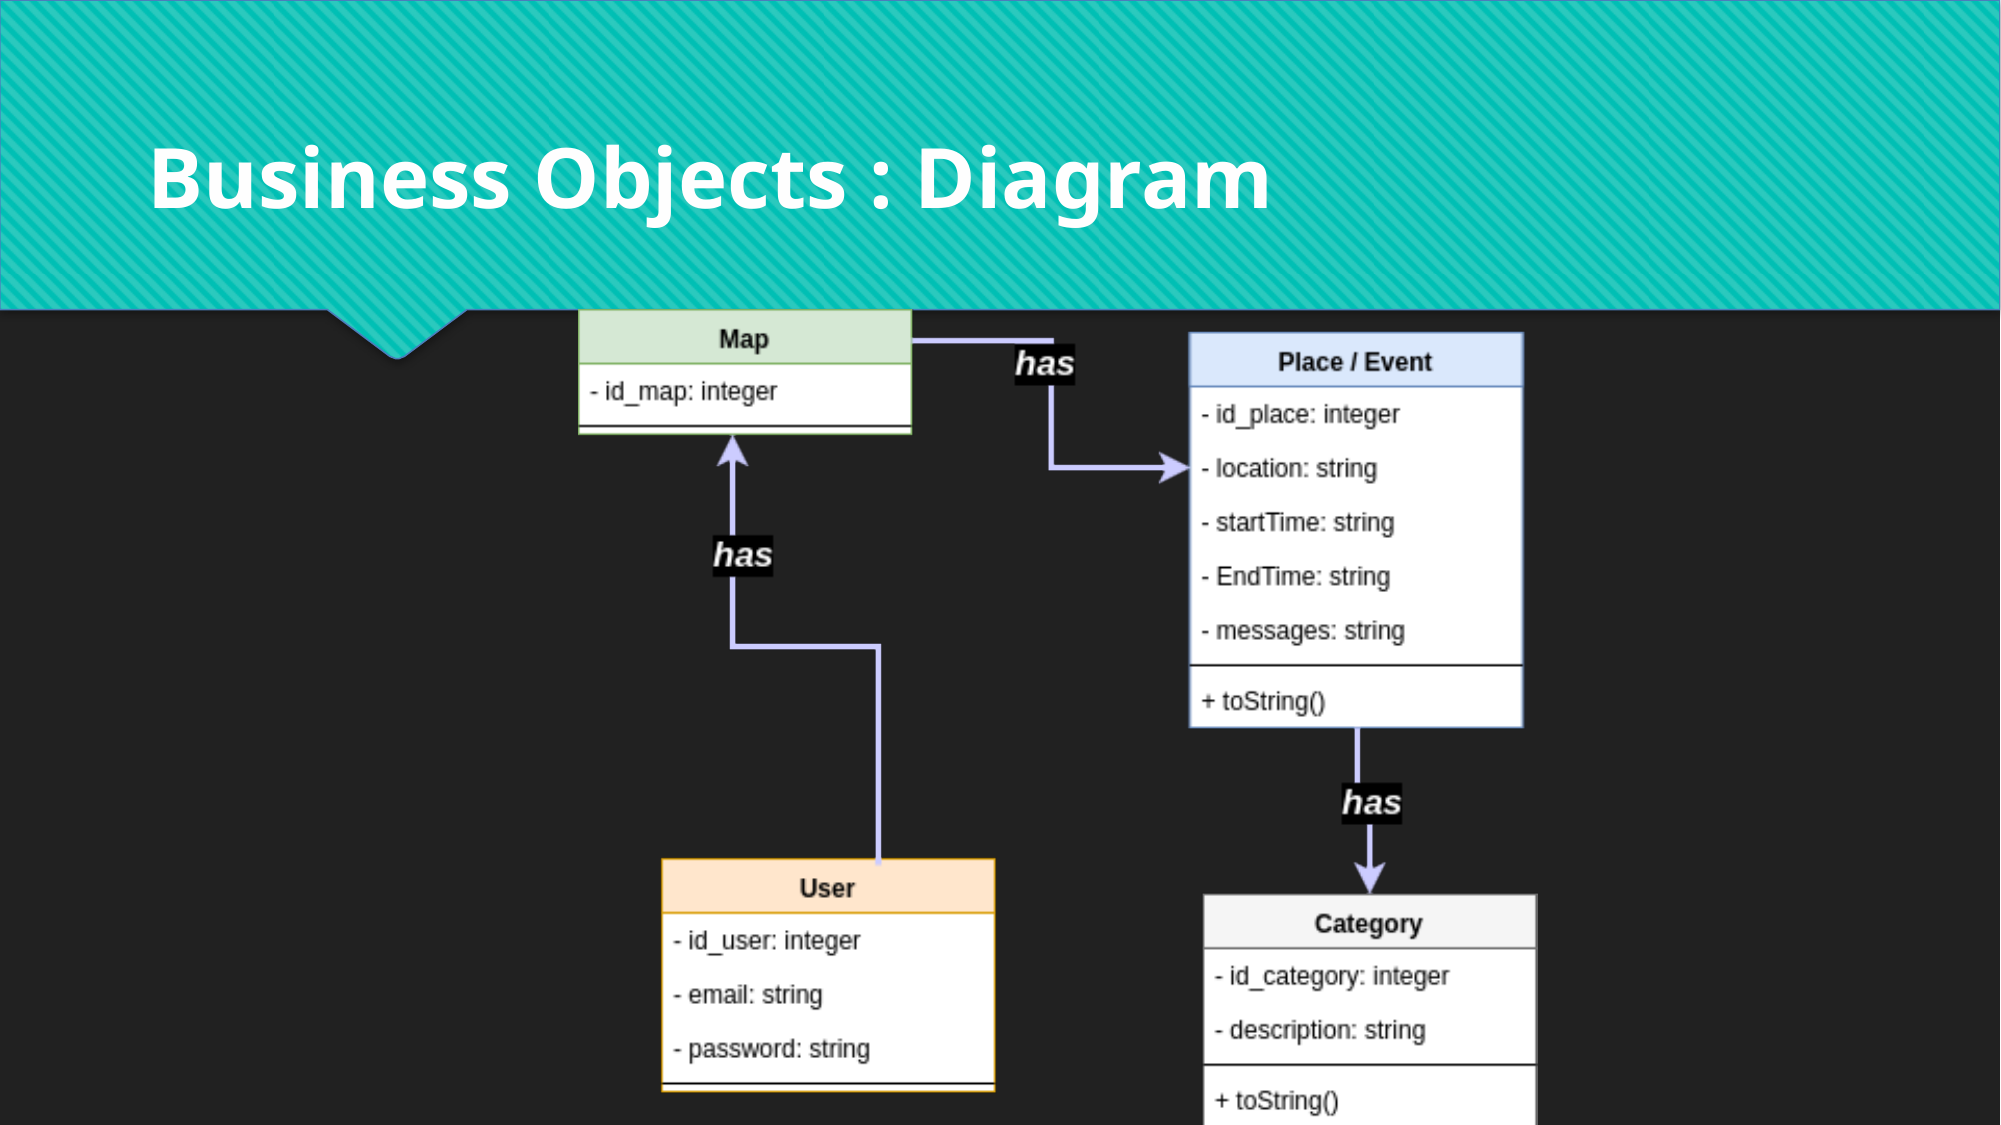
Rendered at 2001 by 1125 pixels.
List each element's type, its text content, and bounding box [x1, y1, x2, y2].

picture [578, 309, 1538, 1125]
text_box Business Objects : Diagram [132, 73, 1867, 233]
picture [1, 1, 1999, 357]
